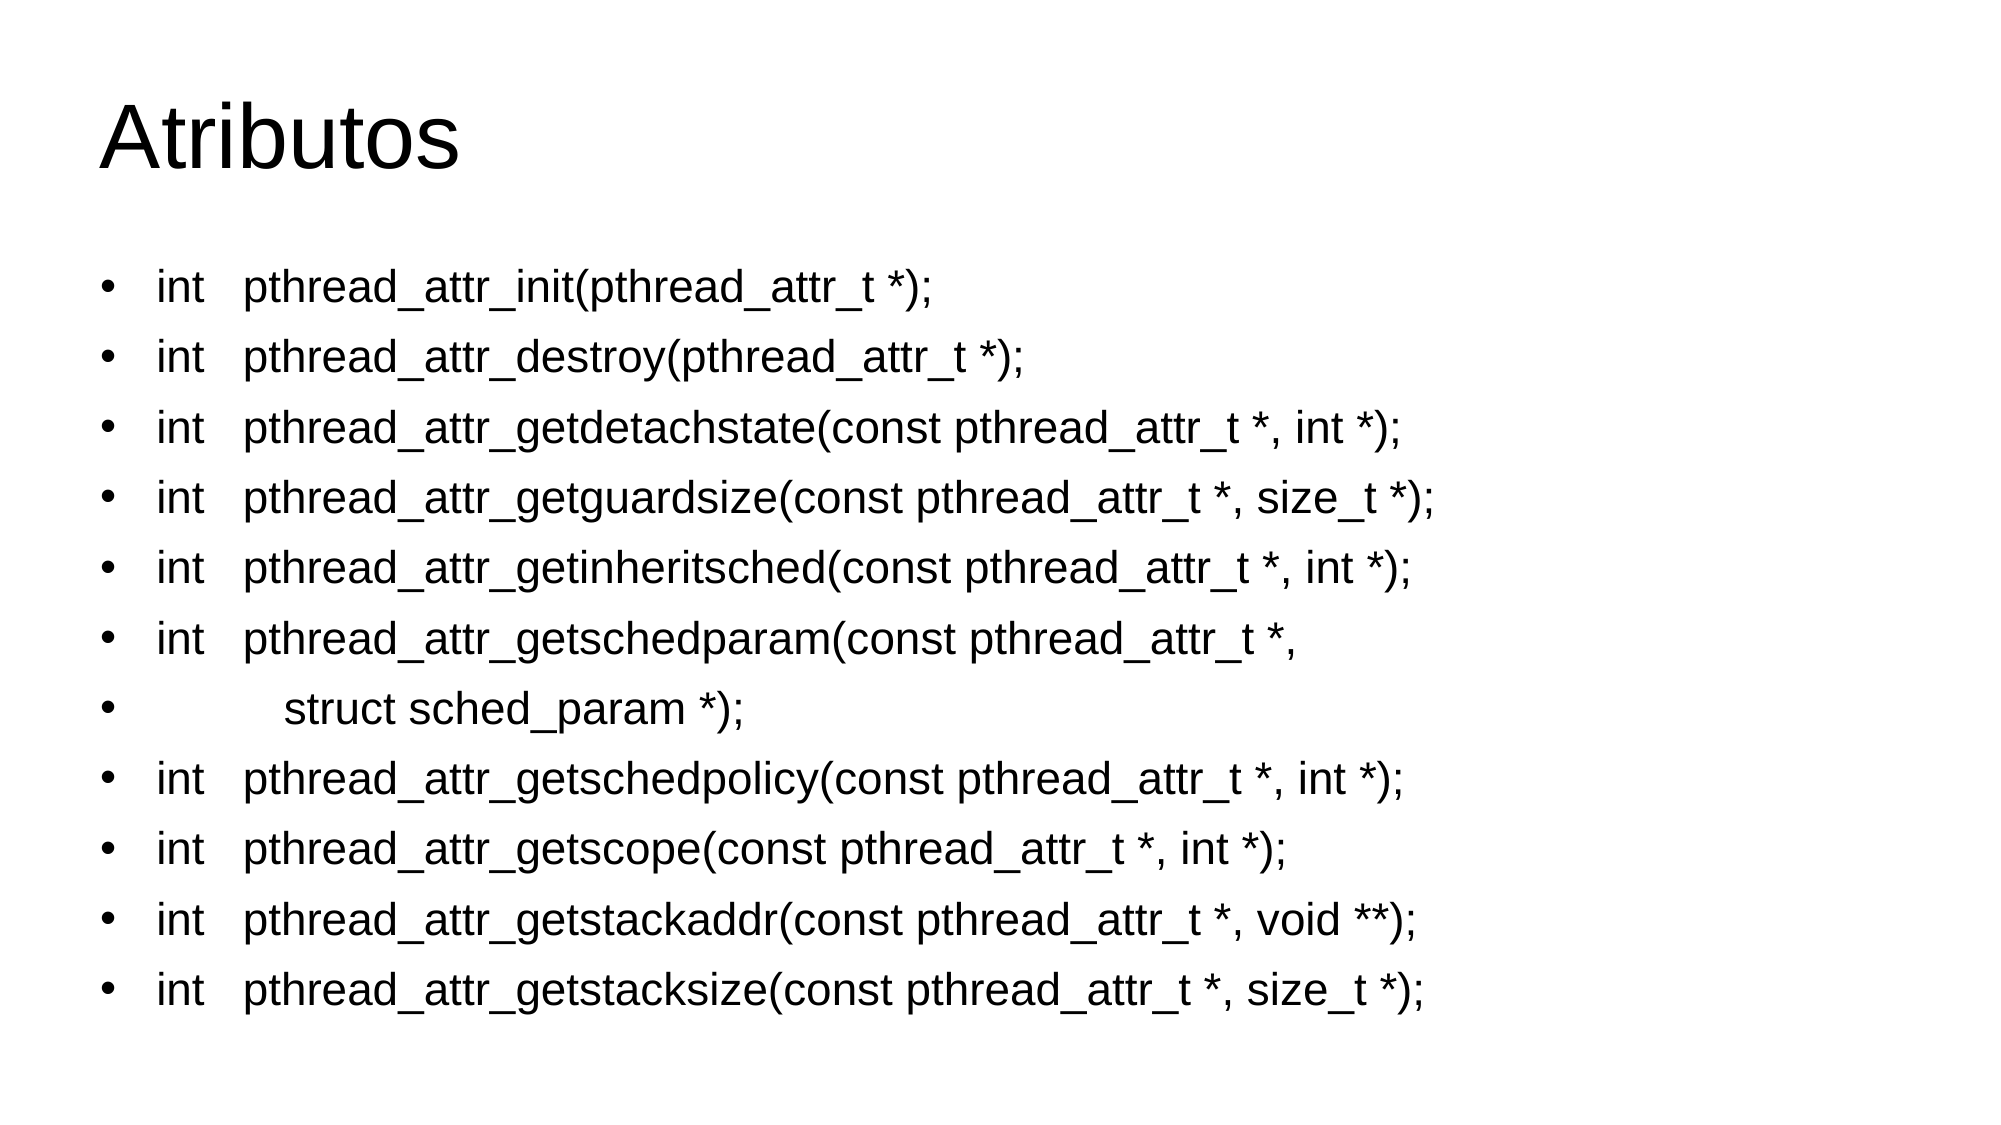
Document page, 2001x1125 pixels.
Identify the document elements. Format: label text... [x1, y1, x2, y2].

text_box Atributos [99, 44, 1900, 233]
text_box int pthread_attr_init(pthread_attr_t *); int pthread_attr_destroy(pthread_attr_t *); int pthread_attr_getdetachstate(const pthread_attr_t *, int *); int pthread_attr_getguardsize(const pthread_attr_t *, size_t *); int pthread_attr_getinheritsched(const pthread_attr_t *, int *); int pthread_attr_getschedparam(const pthread_attr_t *, struct sched_param *); int pthread_attr_getschedpolicy(const pthread_attr_t *, int *); int pthread_attr_getscope(const pthread_attr_t *, int *); int pthread_attr_getstackaddr(const pthread_attr_t *, void **); int pthread_attr_getstacksize(const pthread_attr_t *, size_t *); [99, 263, 1900, 1108]
